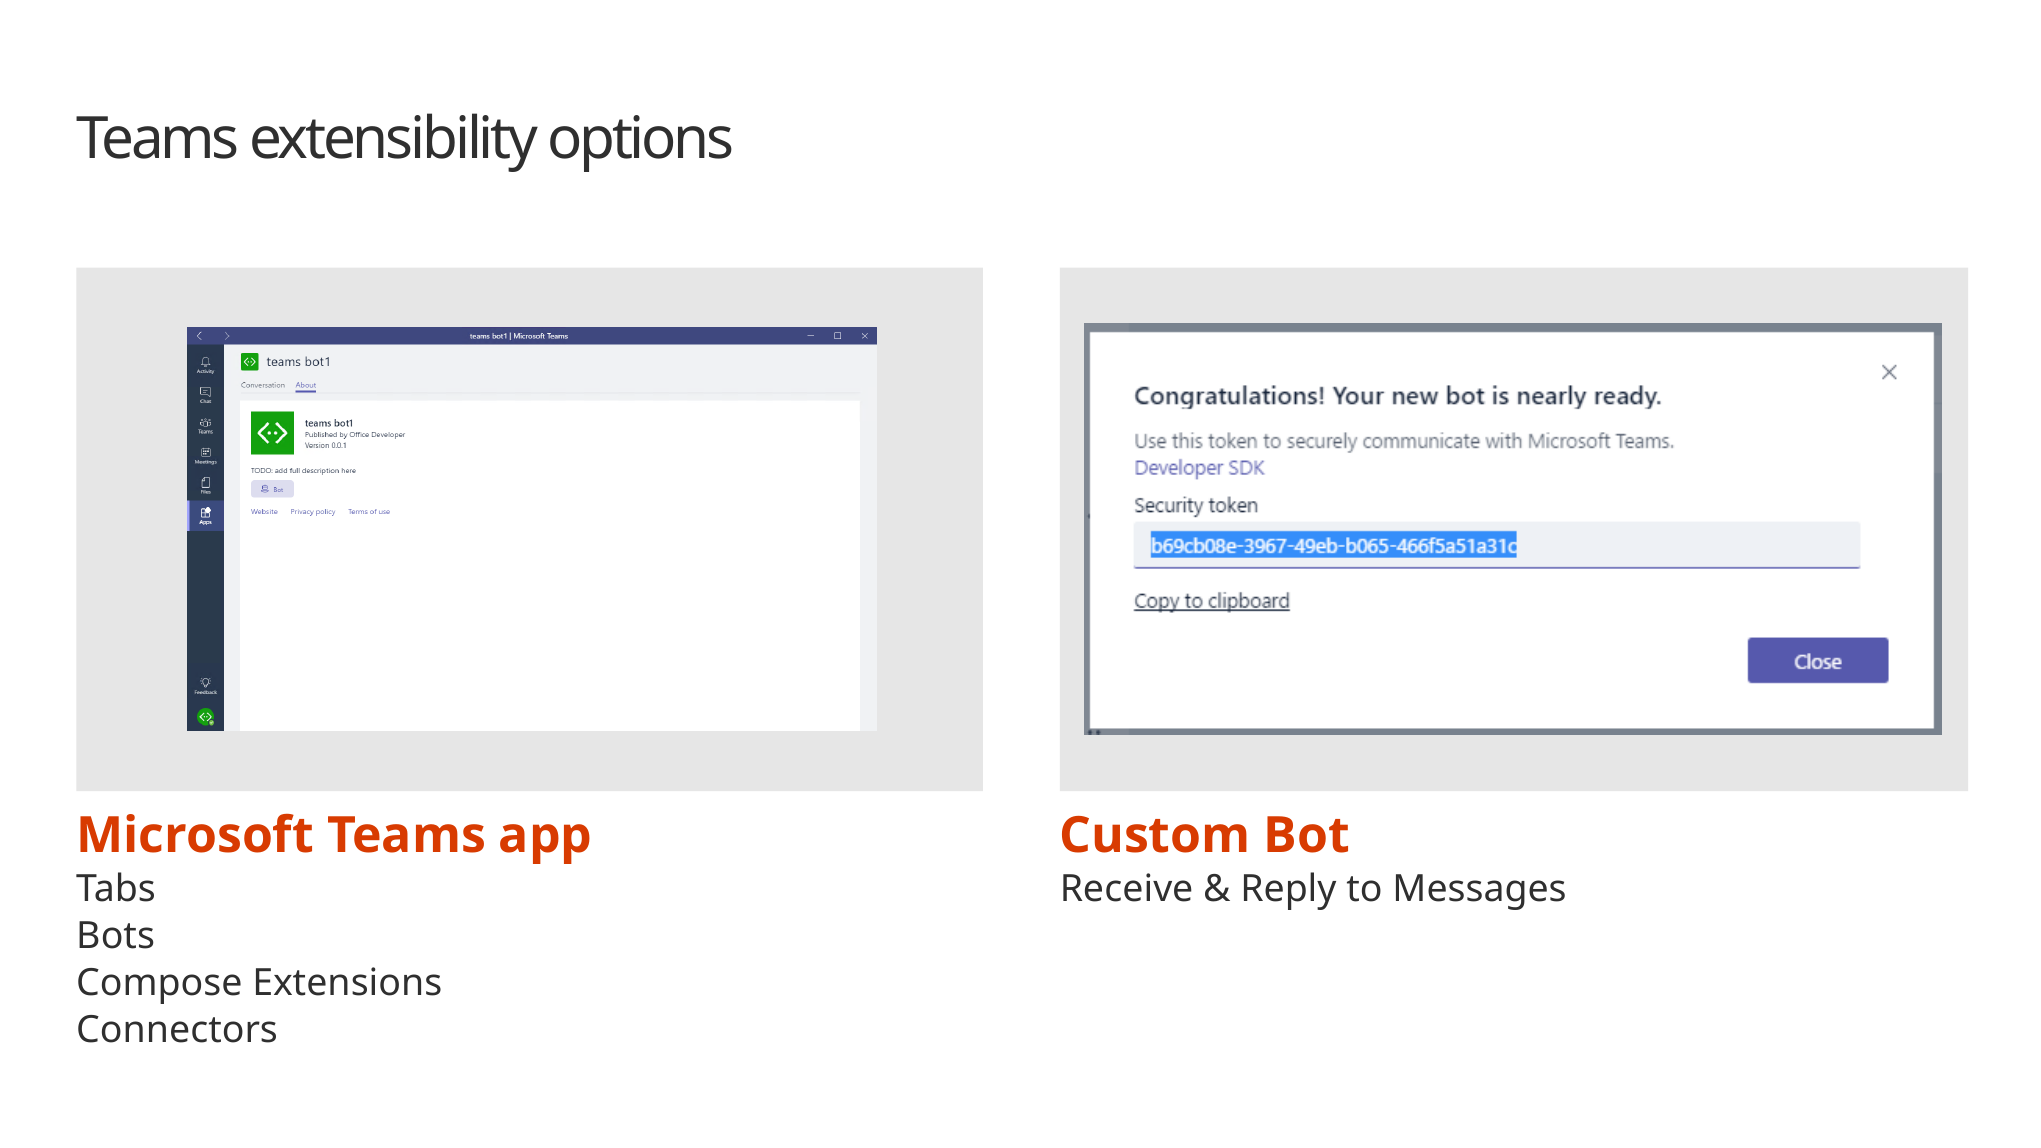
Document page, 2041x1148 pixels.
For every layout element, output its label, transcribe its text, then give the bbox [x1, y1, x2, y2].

picture [1083, 323, 1943, 735]
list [187, 327, 877, 732]
title Teams extensibility options [76, 103, 1969, 172]
list Custom Bot Receive & Reply to Messages [1059, 824, 1969, 1023]
list Microsoft Teams app Tabs Bots Compose Extensions Connectors [76, 824, 983, 1023]
